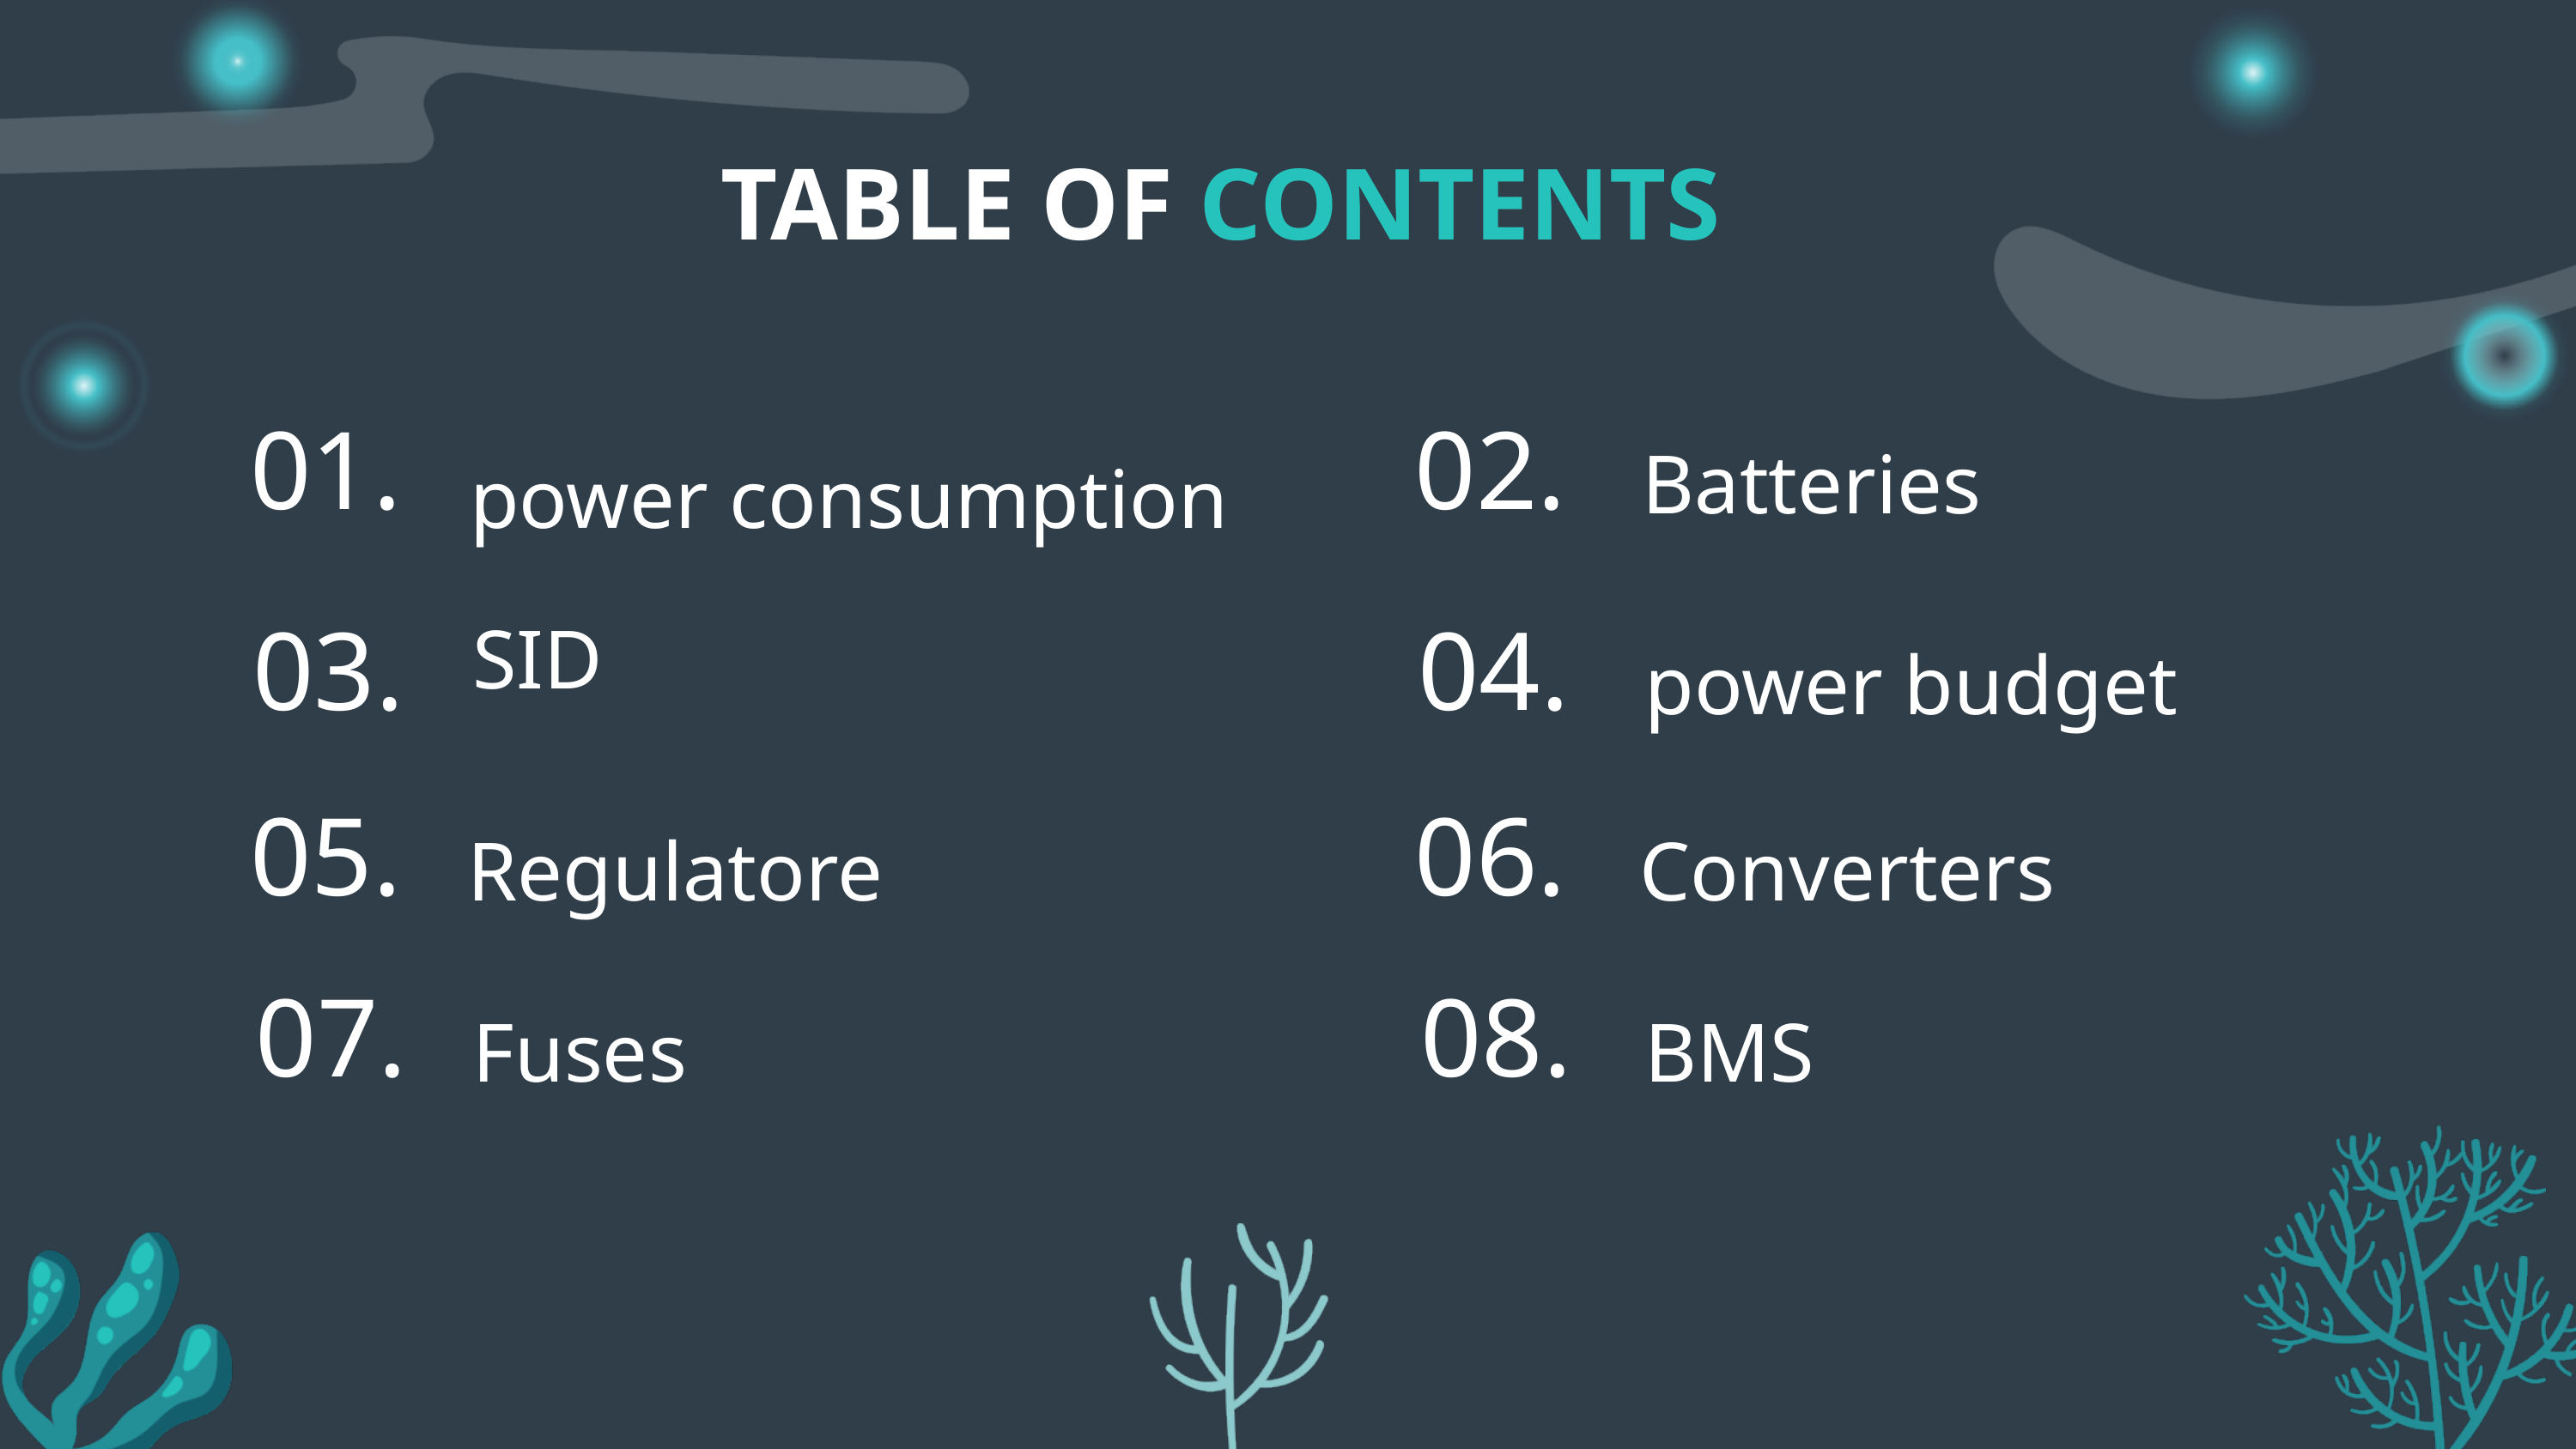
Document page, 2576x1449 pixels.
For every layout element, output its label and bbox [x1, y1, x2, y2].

text_box [1368, 343, 1613, 545]
text_box [2243, 1125, 2576, 1449]
text_box [1644, 603, 2390, 731]
text_box [1975, 0, 2576, 590]
text_box [203, 730, 449, 976]
text_box [469, 418, 1364, 545]
text_box [1370, 544, 1617, 733]
text_box [203, 343, 449, 545]
text_box [208, 911, 454, 1157]
text_box [1373, 911, 1619, 1157]
text_box [165, 0, 311, 134]
text_box [0, 1224, 257, 1449]
text_box [472, 608, 640, 736]
text_box [1149, 1223, 1330, 1449]
text_box [720, 119, 1856, 282]
text_box [466, 789, 959, 918]
text_box [2180, 0, 2325, 145]
text_box [1639, 789, 2154, 918]
text_box [9, 312, 157, 459]
text_box [0, 0, 983, 330]
text_box [205, 544, 452, 733]
text_box [1642, 403, 2015, 530]
text_box [472, 970, 846, 1098]
text_box [1644, 970, 2018, 1098]
text_box [2433, 284, 2576, 427]
text_box [1368, 730, 1613, 976]
